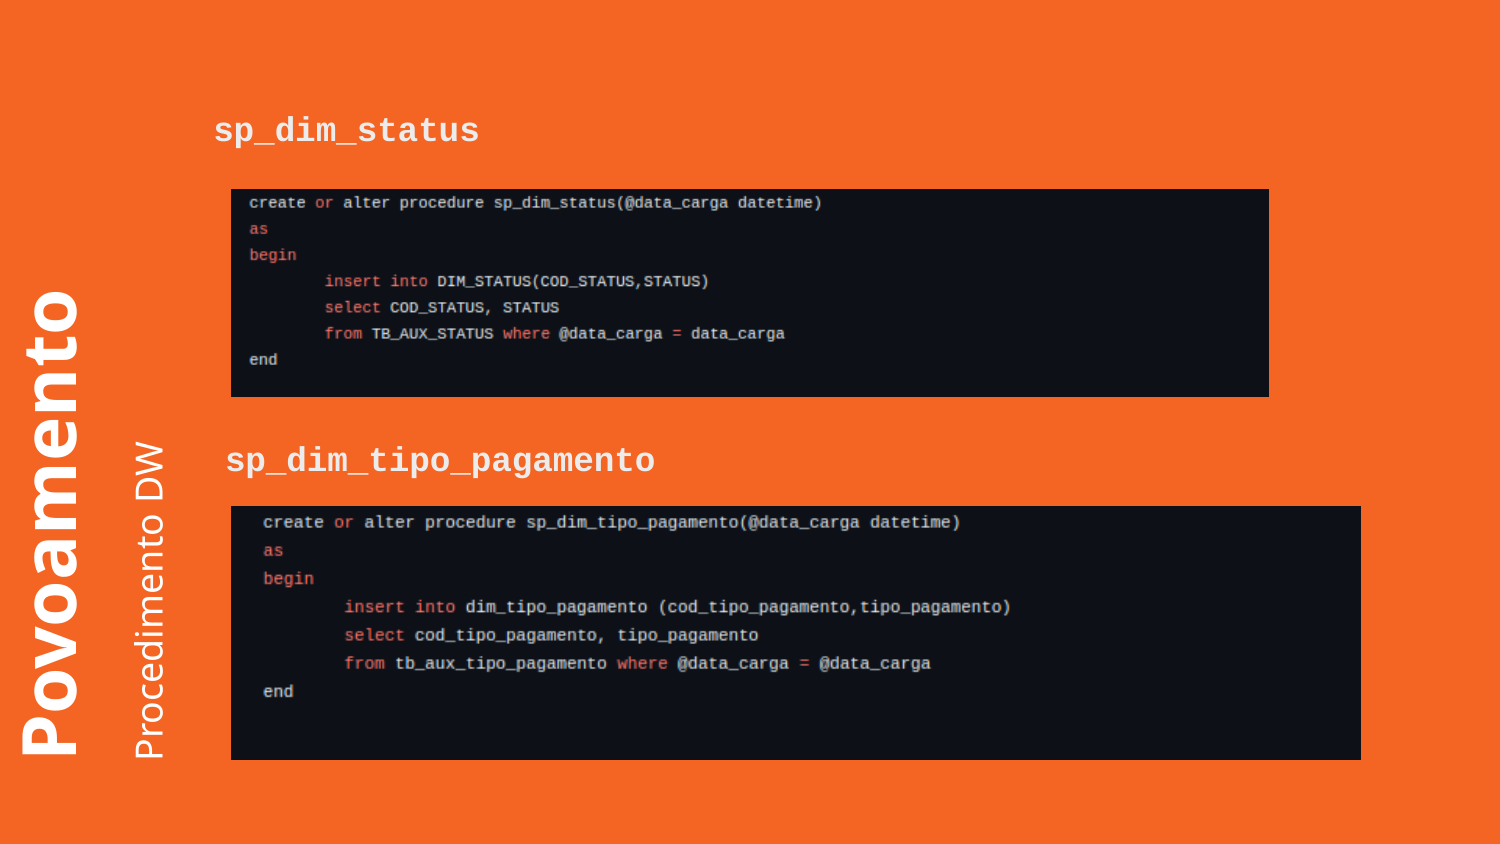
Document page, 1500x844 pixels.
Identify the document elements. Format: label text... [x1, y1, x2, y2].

title Povoamento Procedimento DW [0, 67, 113, 777]
text_box sp_dim_tipo_pagamento [210, 421, 750, 493]
picture [230, 189, 1269, 398]
picture [231, 506, 1362, 760]
text_box sp_dim_status [198, 92, 739, 164]
